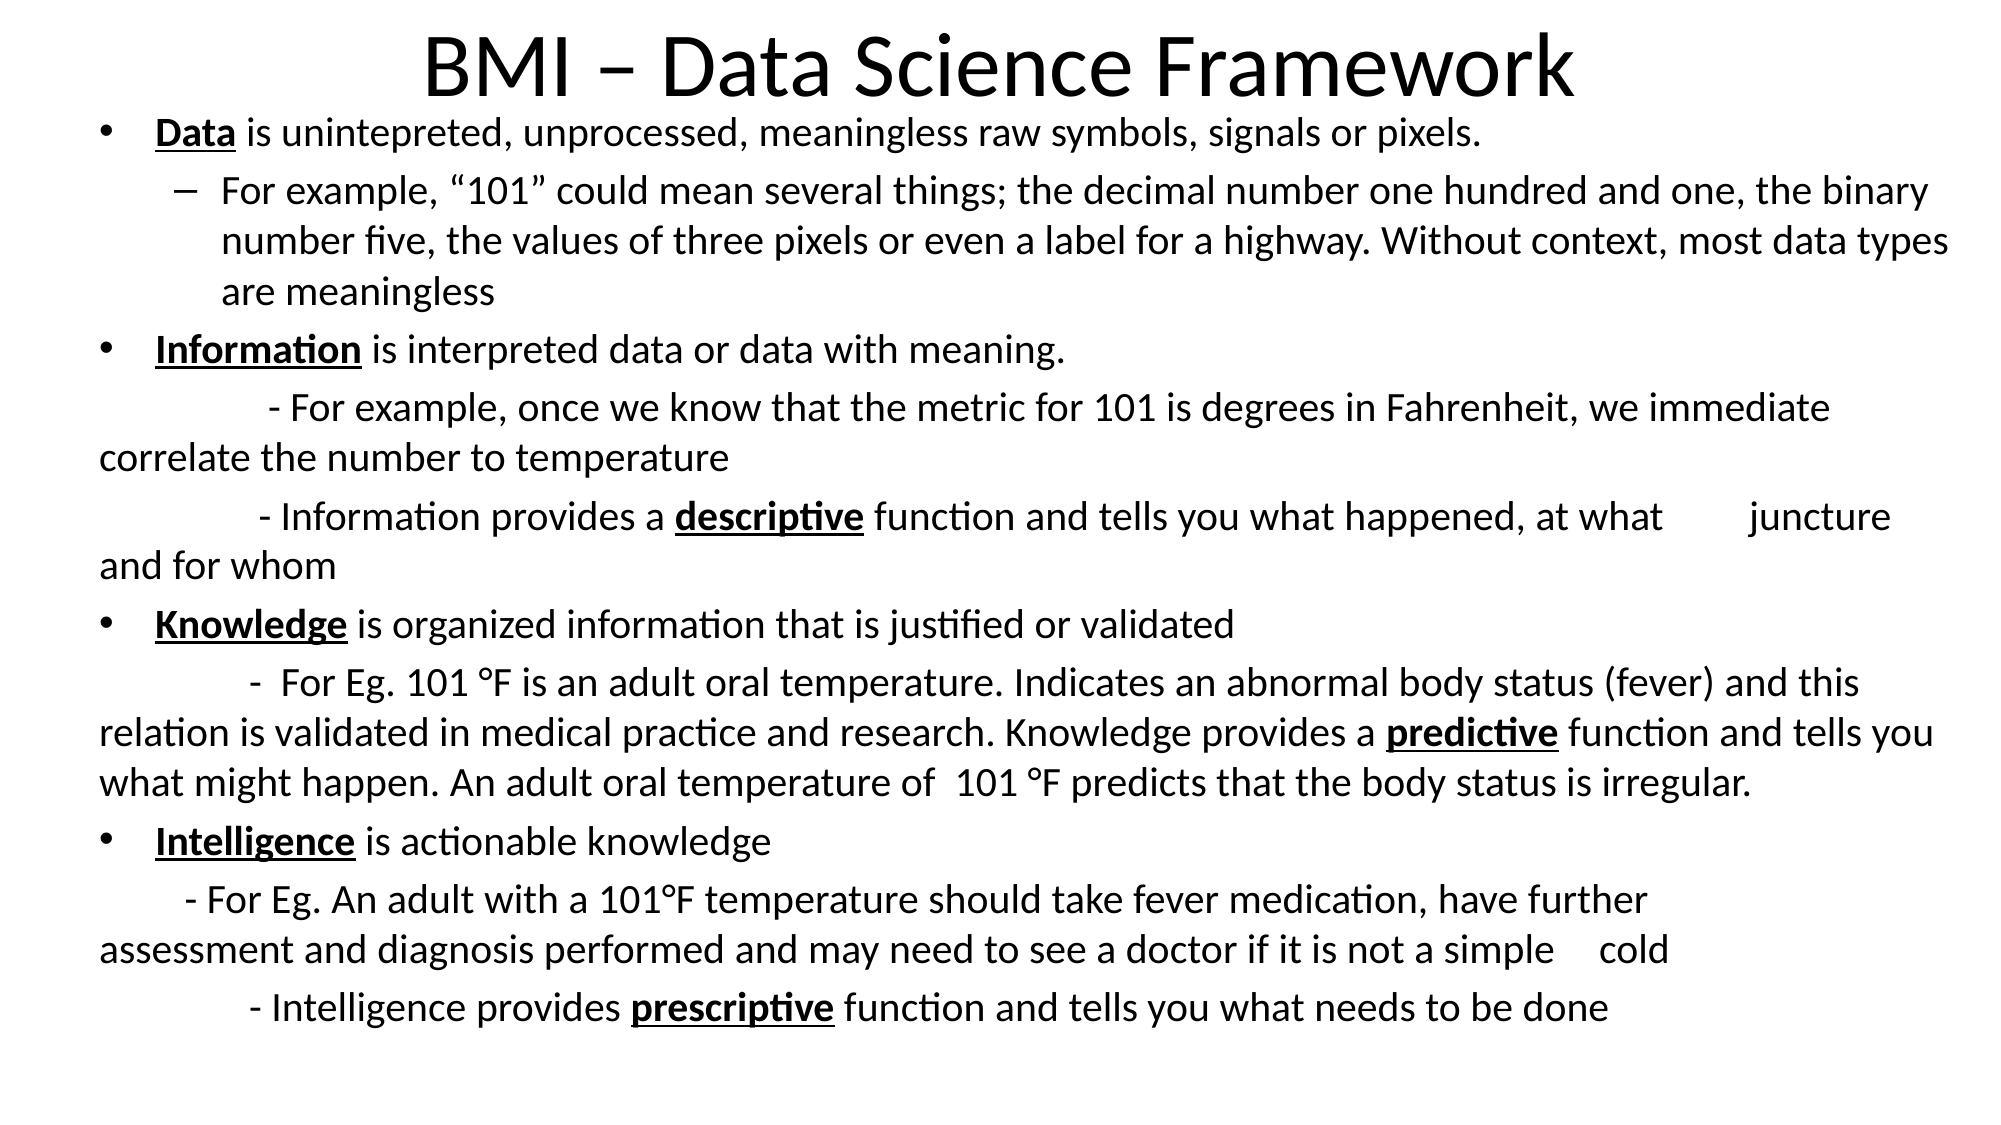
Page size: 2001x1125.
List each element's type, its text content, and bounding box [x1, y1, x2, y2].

list Data is unintepreted, unprocessed, meaningless raw symbols, signals or pixels. For example, “101” could mean several things; the decimal number one hundred and one, the binary number five, the values of three pixels or even a label for a highway. Without context, most data types are meaningless Information is interpreted data or data with meaning. - For example, once we know that the metric for 101 is degrees in Fahrenheit, we immediate correlate the number to temperature - Information provides a descriptive function and tells you what happened, at what juncture and for whom Knowledge is organized information that is justified or validated - For Eg. 101 °F is an adult oral temperature. Indicates an abnormal body status (fever) and this relation is validated in medical practice and research. Knowledge provides a predictive function and tells you what might happen. An adult oral temperature of 101 °F predicts that the body status is irregular. Intelligence is actionable knowledge - For Eg. An adult with a 101°F temperature should take fever medication, have further assessment and diagnosis performed and may need to see a doctor if it is not a simple cold - Intelligence provides prescriptive function and tells you what needs to be done [84, 97, 1969, 1064]
title BMI – Data Science Framework [324, 22, 1675, 97]
